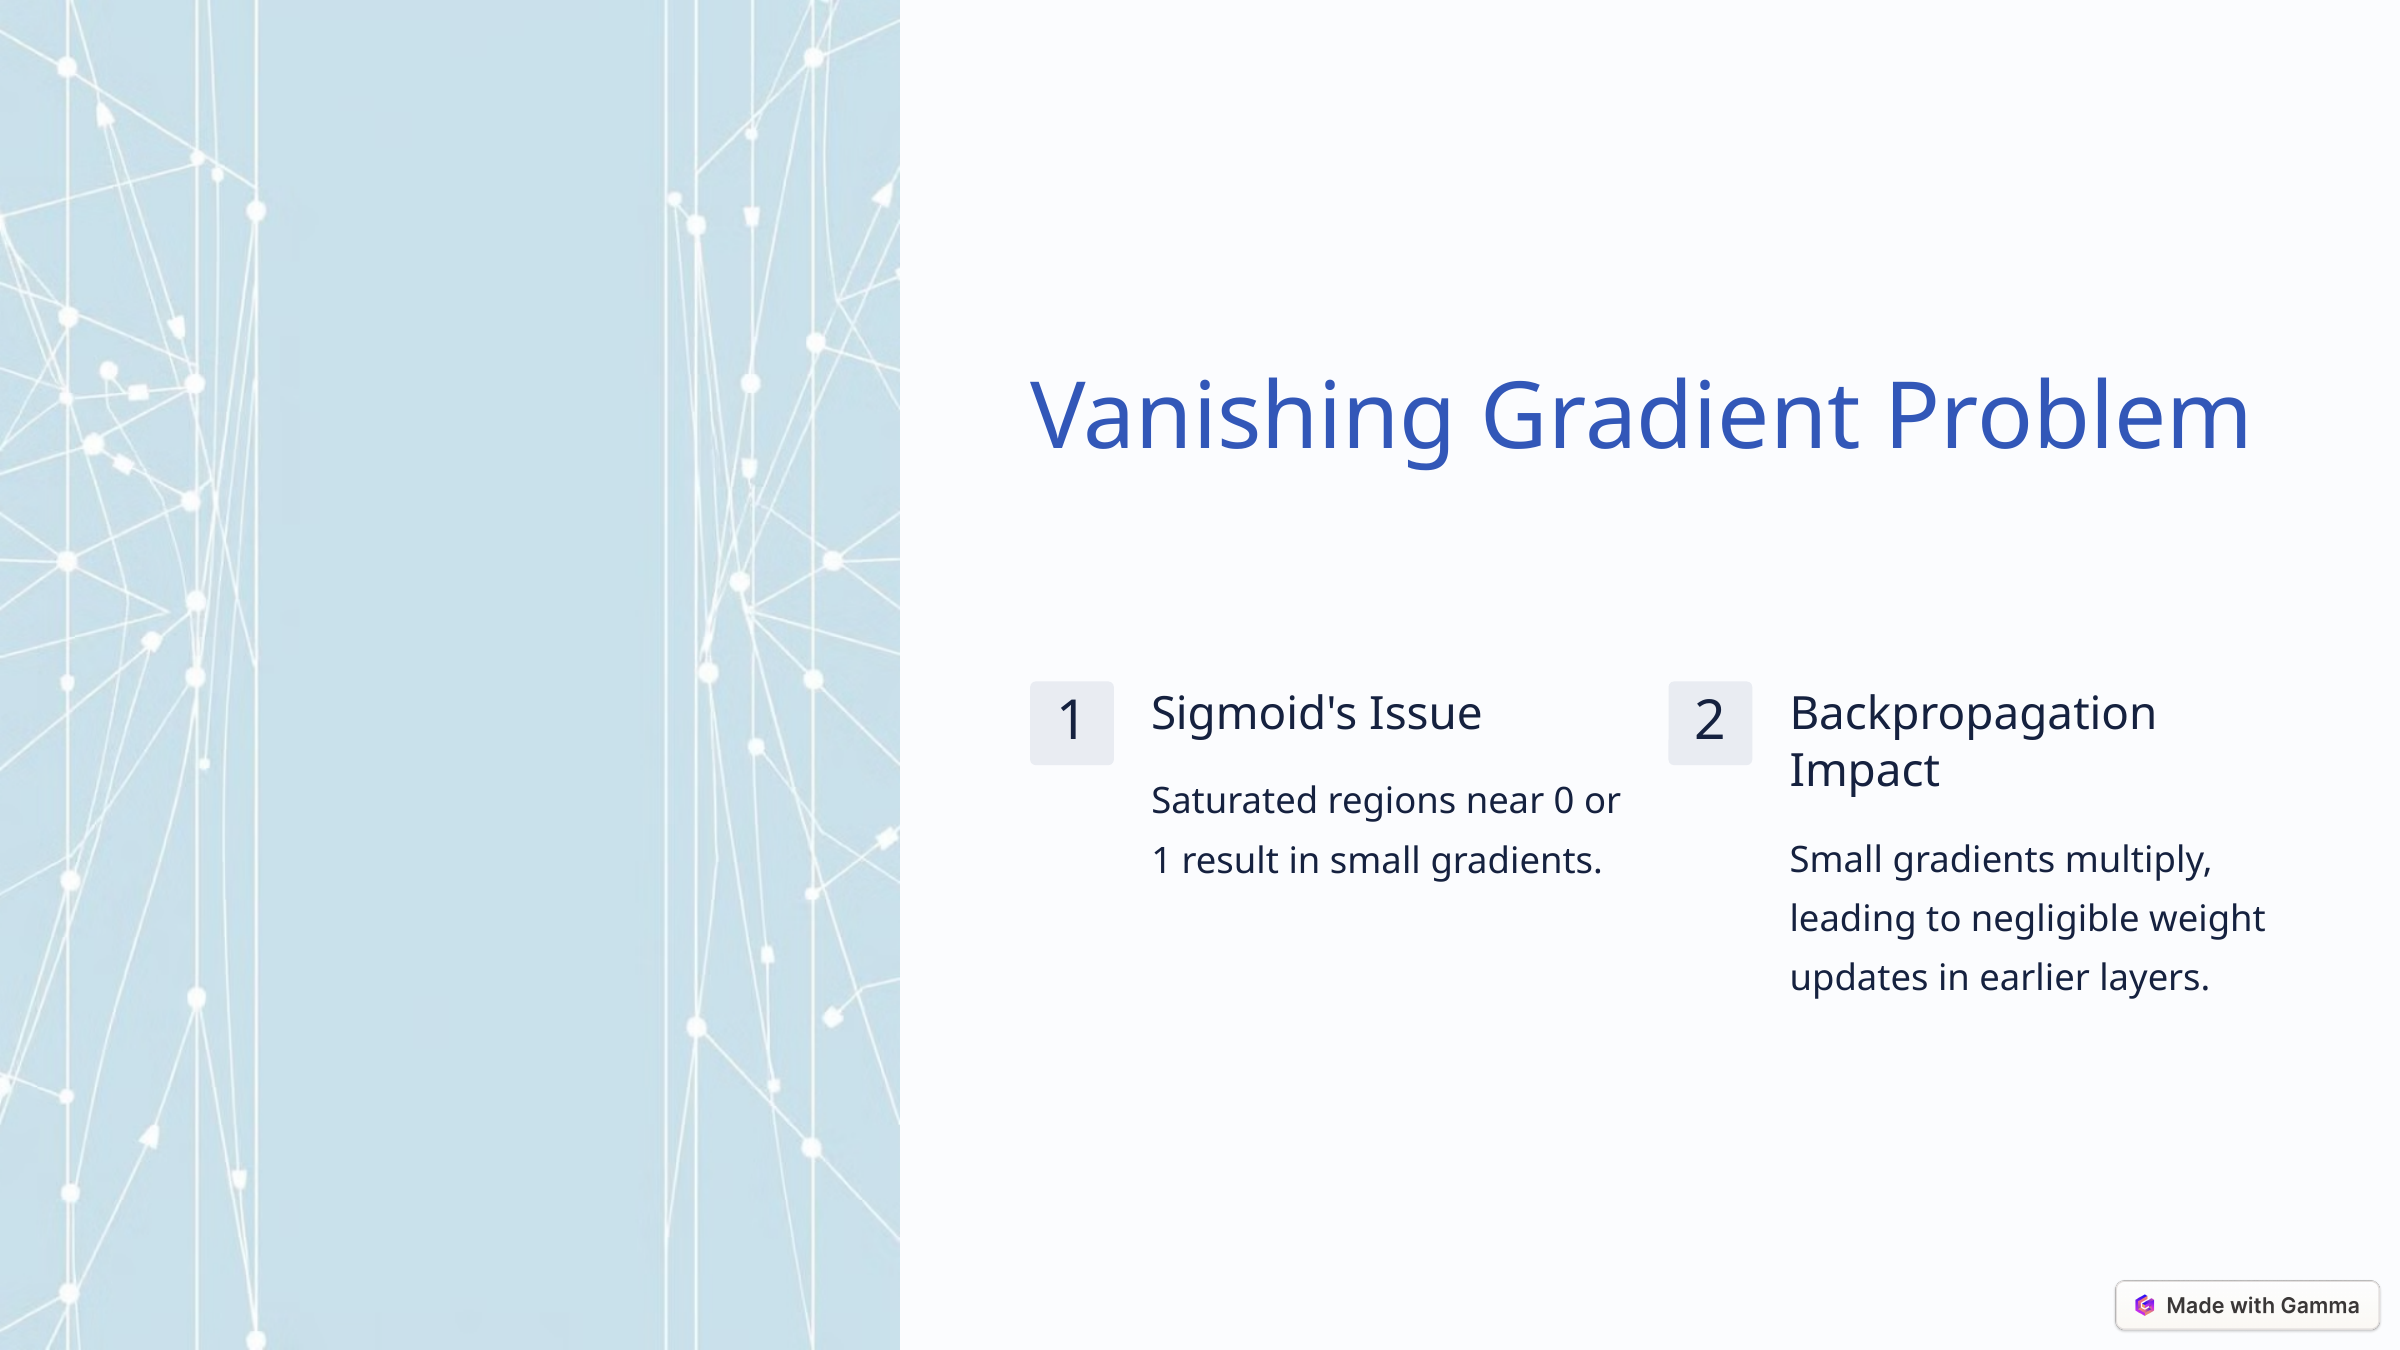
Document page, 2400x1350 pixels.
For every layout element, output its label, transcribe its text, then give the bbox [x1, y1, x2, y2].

text_box Vanishing Gradient Problem [1030, 351, 2270, 584]
picture [2106, 1271, 2389, 1339]
text_box 1 [1060, 695, 1084, 752]
text_box [1030, 681, 1114, 766]
text_box [1668, 681, 1753, 766]
text_box Saturated regions near 0 or 1 result in small gradients. [1151, 761, 1632, 881]
picture [0, 0, 900, 1350]
text_box Small gradients multiply, leading to negligible weight updates in earlier layers. [1789, 820, 2270, 999]
text_box Sigmoid's Issue [1151, 681, 1617, 740]
text_box 2 [1695, 695, 1726, 752]
text_box Backpropagation Impact [1789, 681, 2270, 798]
